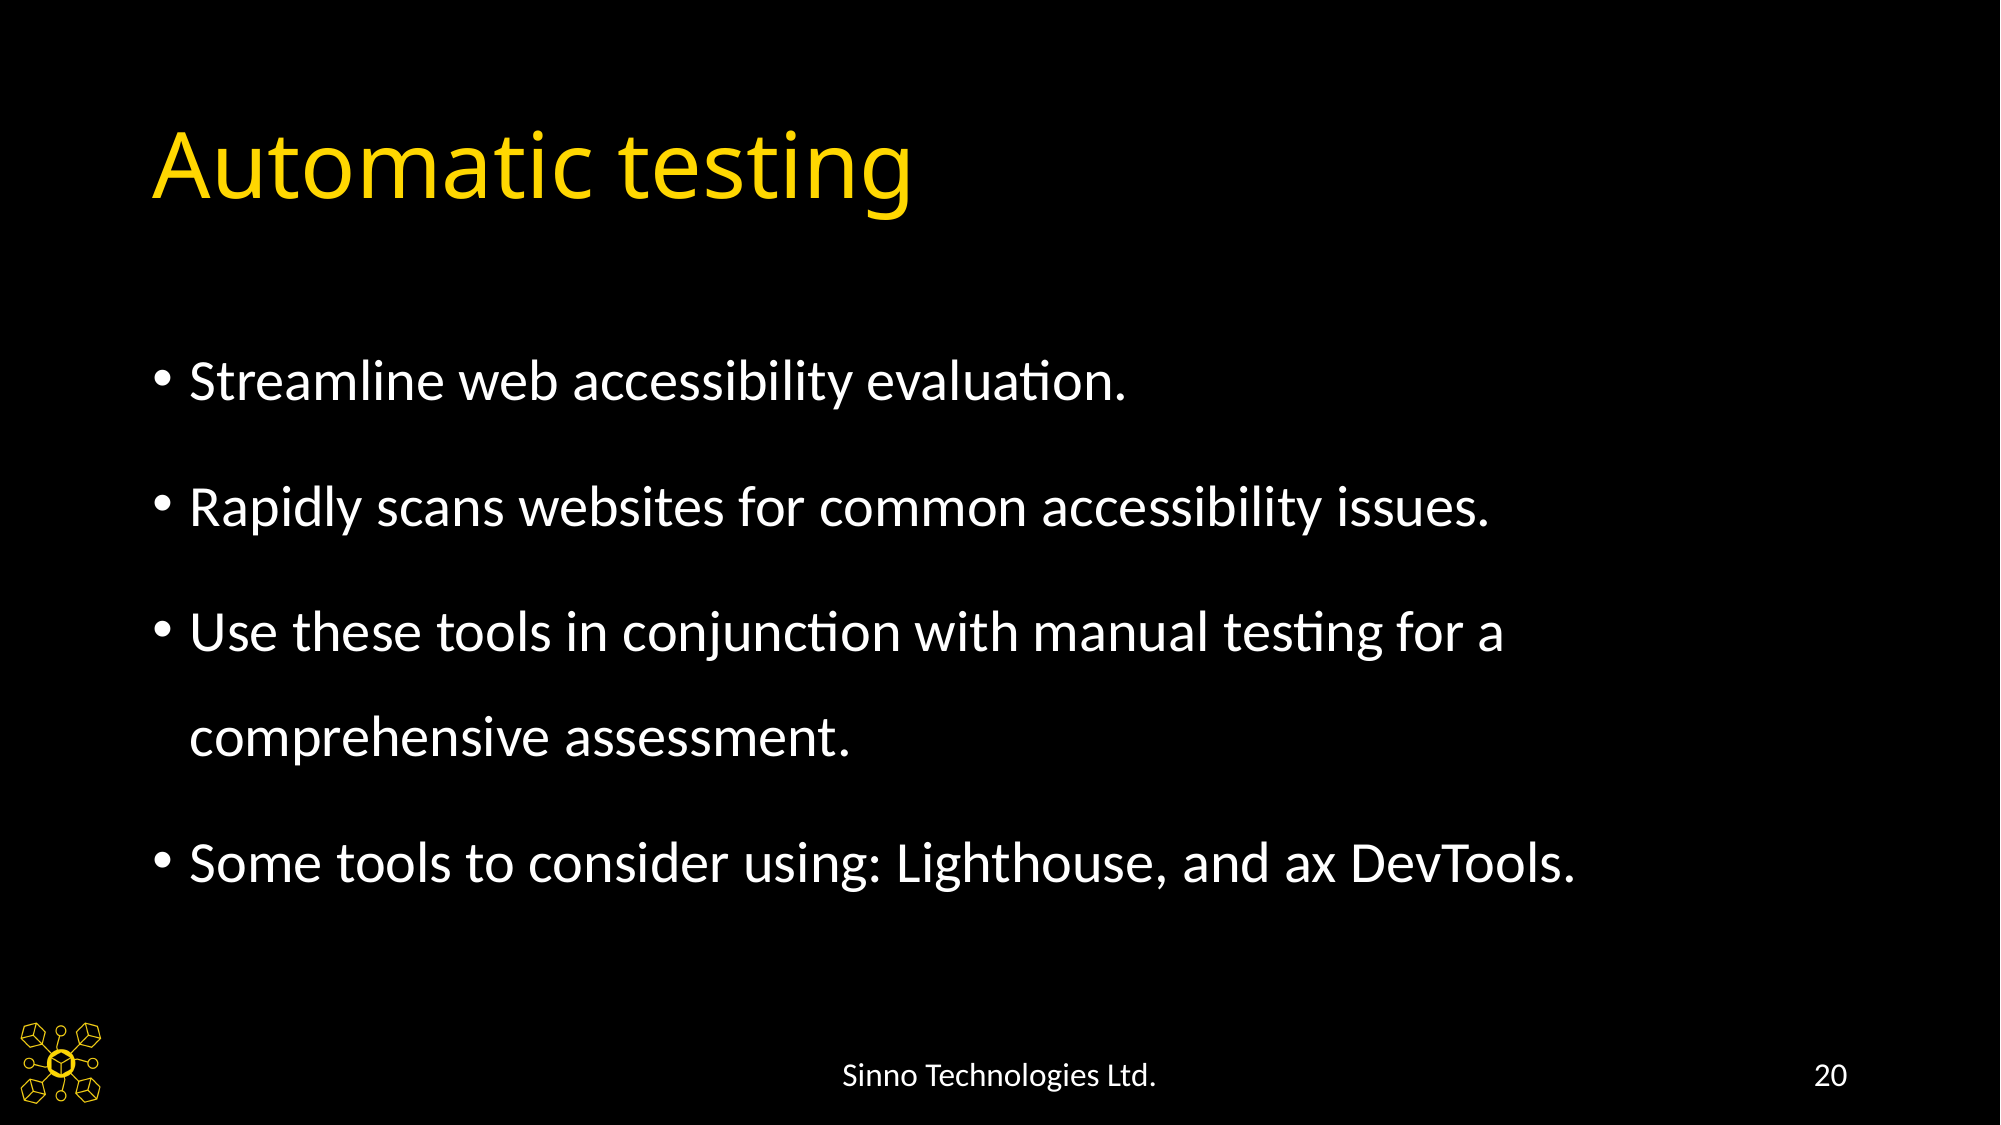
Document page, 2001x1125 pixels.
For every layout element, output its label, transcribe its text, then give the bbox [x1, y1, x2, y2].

footer Sinno Technologies Ltd. [662, 1042, 1338, 1103]
list Streamline web accessibility evaluation. Rapidly scans websites for common accessibility issues. Use these tools in conjunction with manual testing for a comprehensive assessment. Some tools to consider using: Lighthouse, and ax DevTools. [137, 299, 1846, 1014]
title Automatic testing [137, 59, 1863, 278]
picture [0, 1002, 121, 1124]
slide_number 20 [1412, 1042, 1863, 1103]
